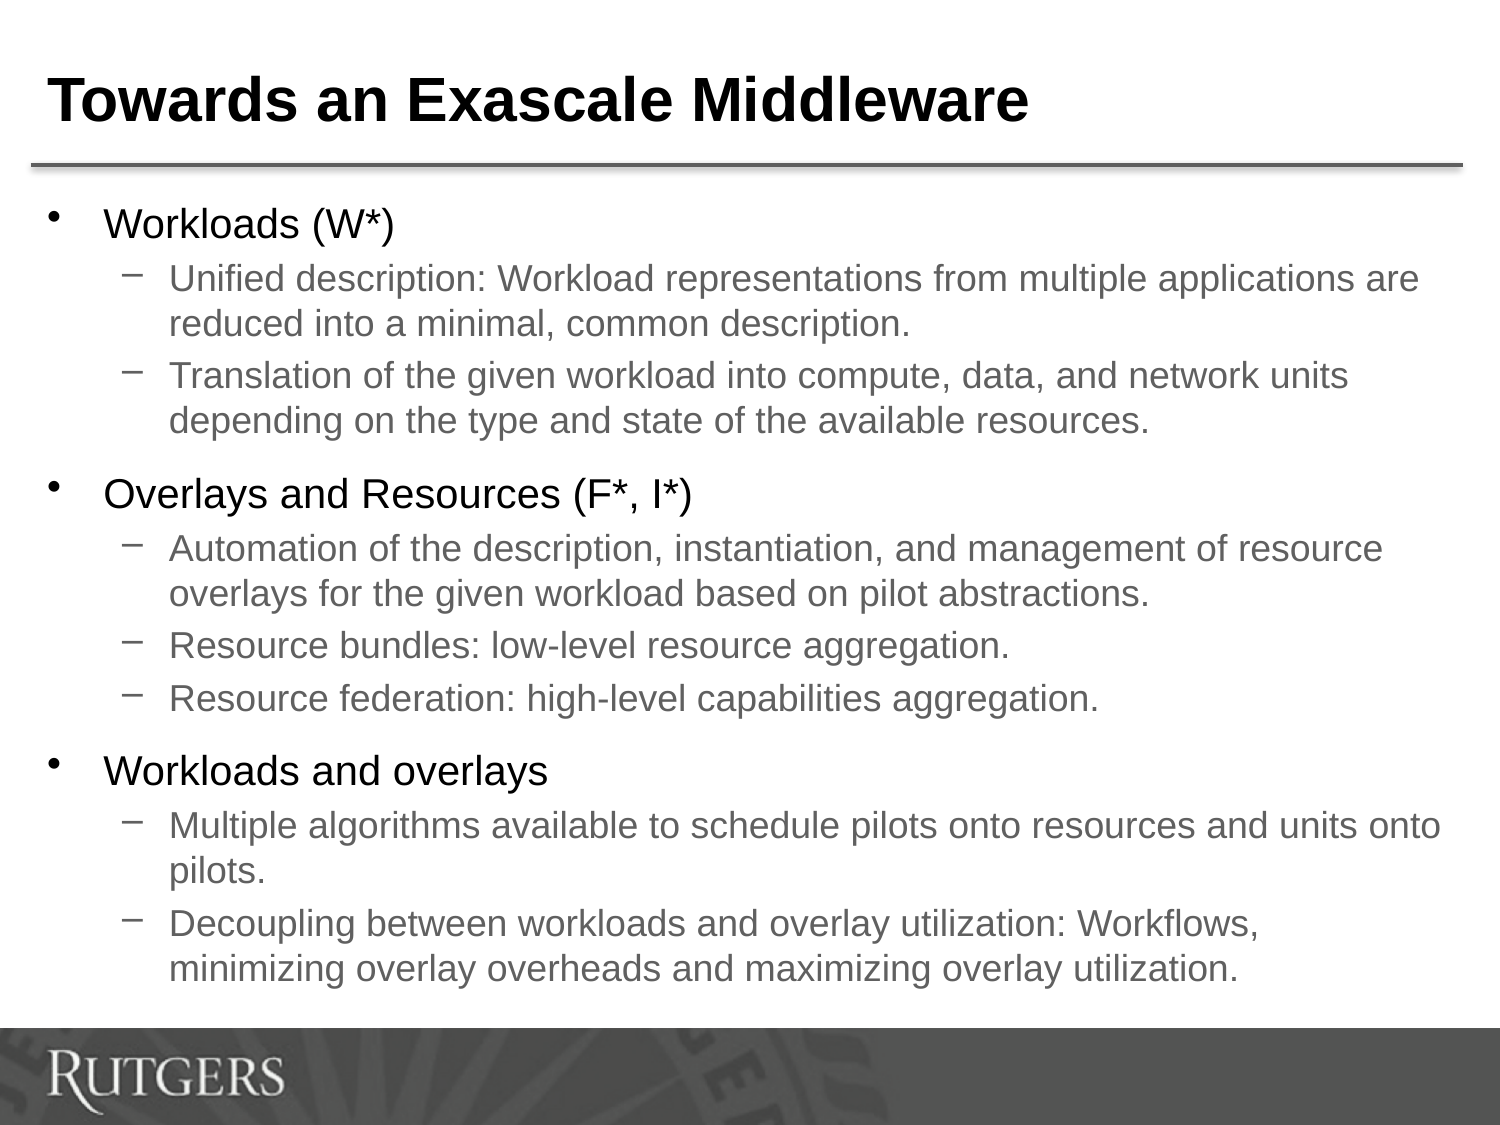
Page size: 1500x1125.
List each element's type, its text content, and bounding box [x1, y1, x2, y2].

title Towards an Exascale Middleware [32, 30, 1459, 163]
picture [0, 1027, 1500, 1125]
list Workloads (W*) Unified description: Workload representations from multiple applications are reduced into a minimal, common description. Translation of the given workload into compute, data, and network units depending on the type and state of the available resources. Overlays and Resources (F*, I*) Automation of the description, instantiation, and management of resource overlays for the given workload based on pilot abstractions. Resource bundles: low-level resource aggregation. Resource federation: high-level capabilities aggregation. Workloads and overlays Multiple algorithms available to schedule pilots onto resources and units onto pilots. Decoupling between workloads and overlay utilization: Workflows, minimizing overlay overheads and maximizing overlay utilization. [32, 189, 1459, 1009]
